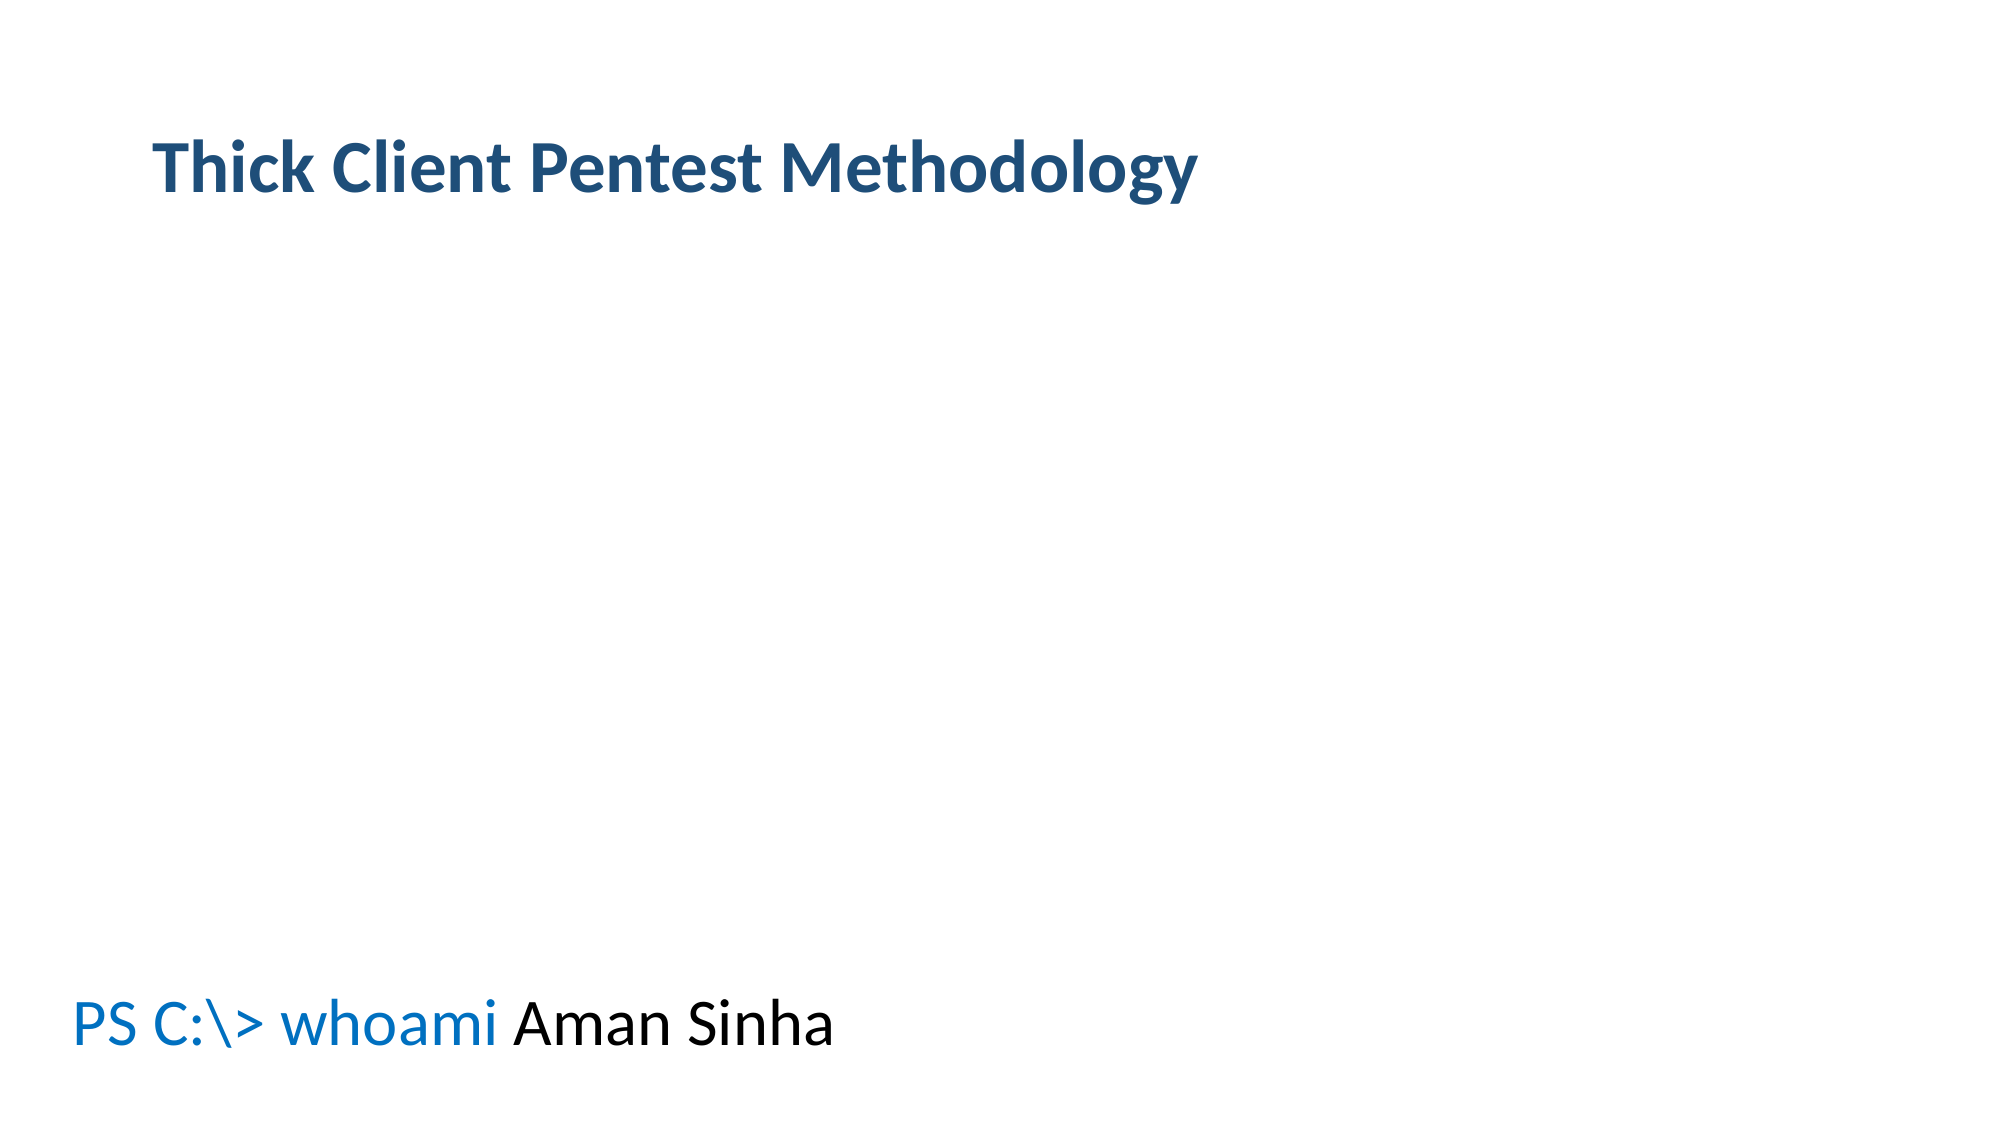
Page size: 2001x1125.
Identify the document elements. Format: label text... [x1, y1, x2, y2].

title Thick Client Pentest Methodology [137, 59, 1863, 278]
list PS C:\> whoami Aman Sinha [57, 980, 1783, 1066]
